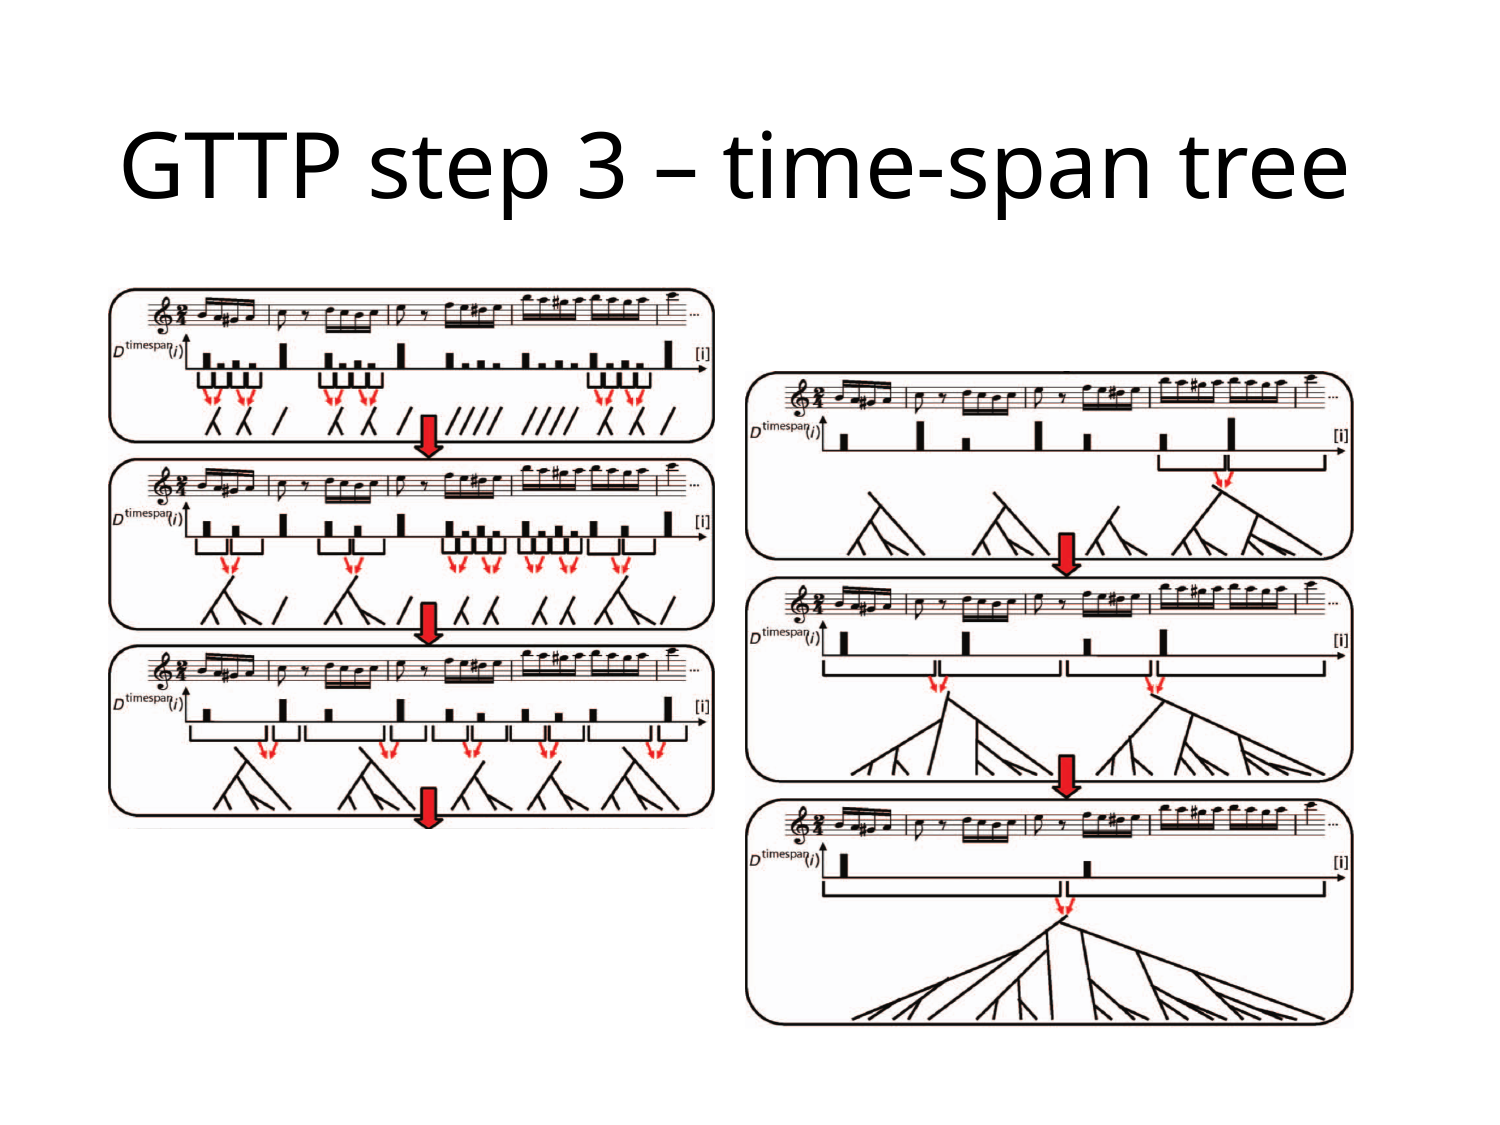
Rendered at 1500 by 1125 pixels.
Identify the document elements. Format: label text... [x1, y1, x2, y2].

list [90, 277, 731, 829]
picture [730, 371, 1371, 1047]
title GTTP step 3 – time-span tree [103, 59, 1397, 278]
